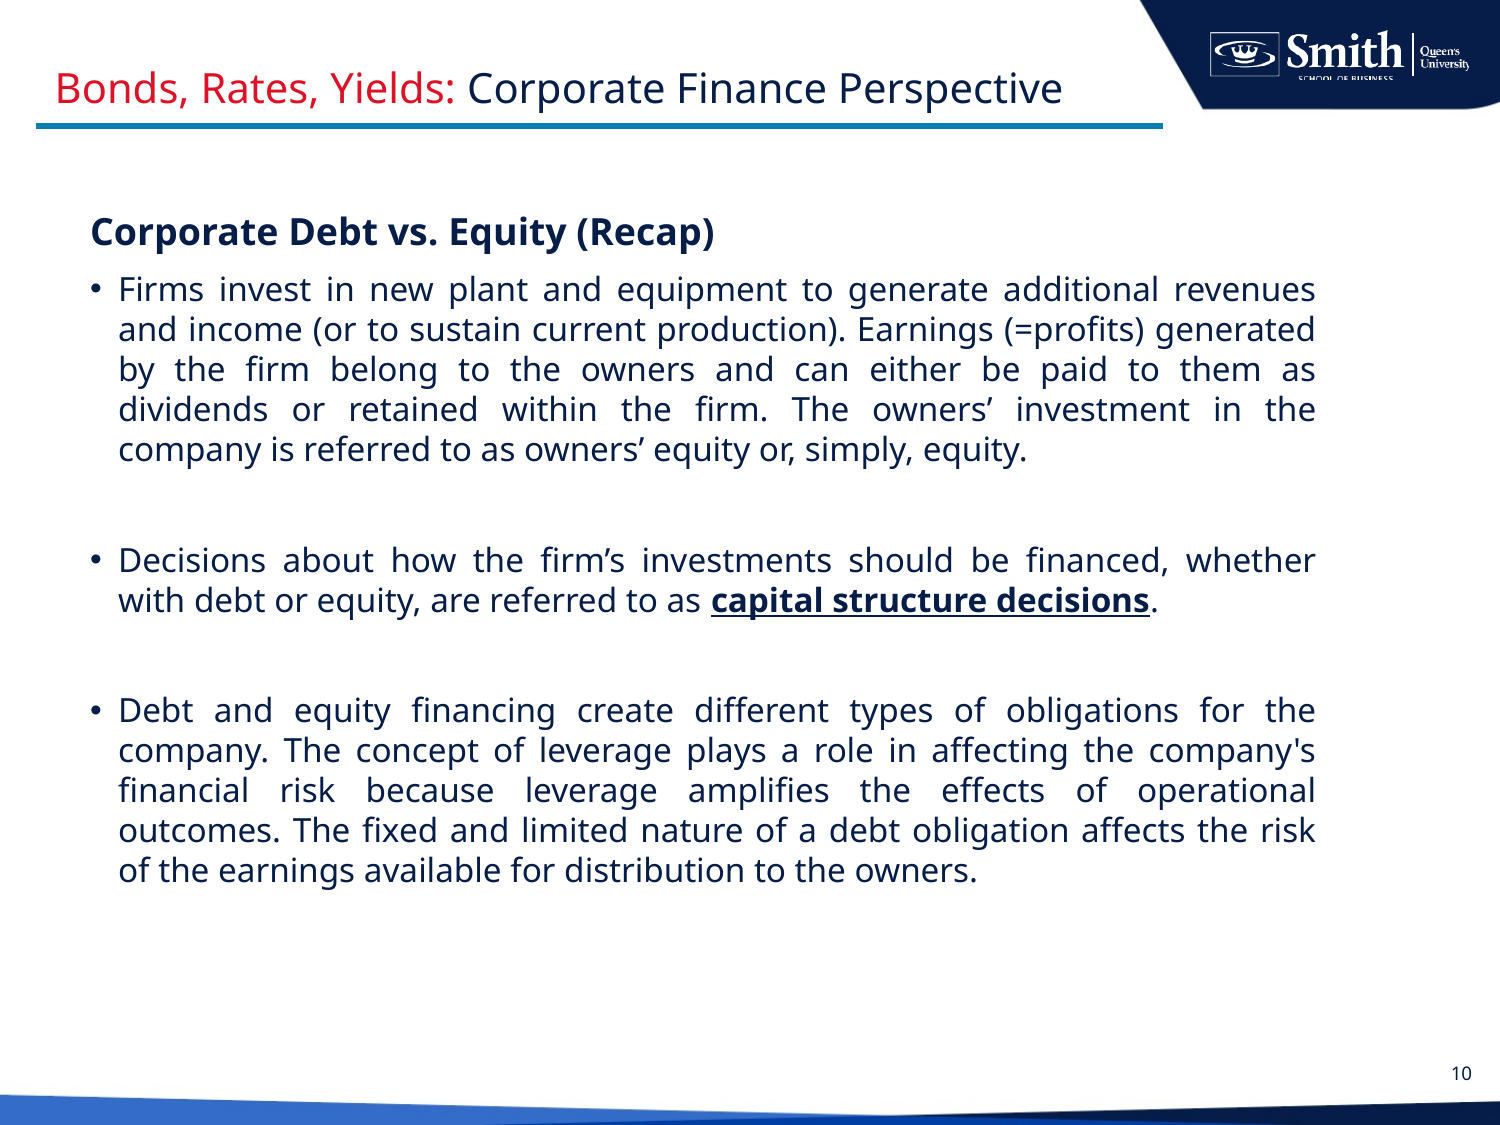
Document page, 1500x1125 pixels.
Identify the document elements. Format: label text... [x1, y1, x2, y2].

picture [0, 0, 1500, 1125]
text_box Bonds, Rates, Yields: Corporate Finance Perspective [54, 31, 1125, 113]
text_box Corporate Debt vs. Equity (Recap) Firms invest in new plant and equipment to generate additional revenues and income (or to sustain current production). Earnings (=profits) generated by the firm belong to the owners and can either be paid to them as dividends or retained within the firm. The owners’ investment in the company is referred to as owners’ equity or, simply, equity. Decisions about how the firm’s investments should be financed, whether with debt or equity, are referred to as capital structure decisions. Debt and equity financing create different types of obligations for the company. The concept of leverage plays a role in affecting the company's financial risk because leverage amplifies the effects of operational outcomes. The fixed and limited nature of a debt obligation affects the risk of the earnings available for distribution to the owners. [75, 200, 1333, 999]
